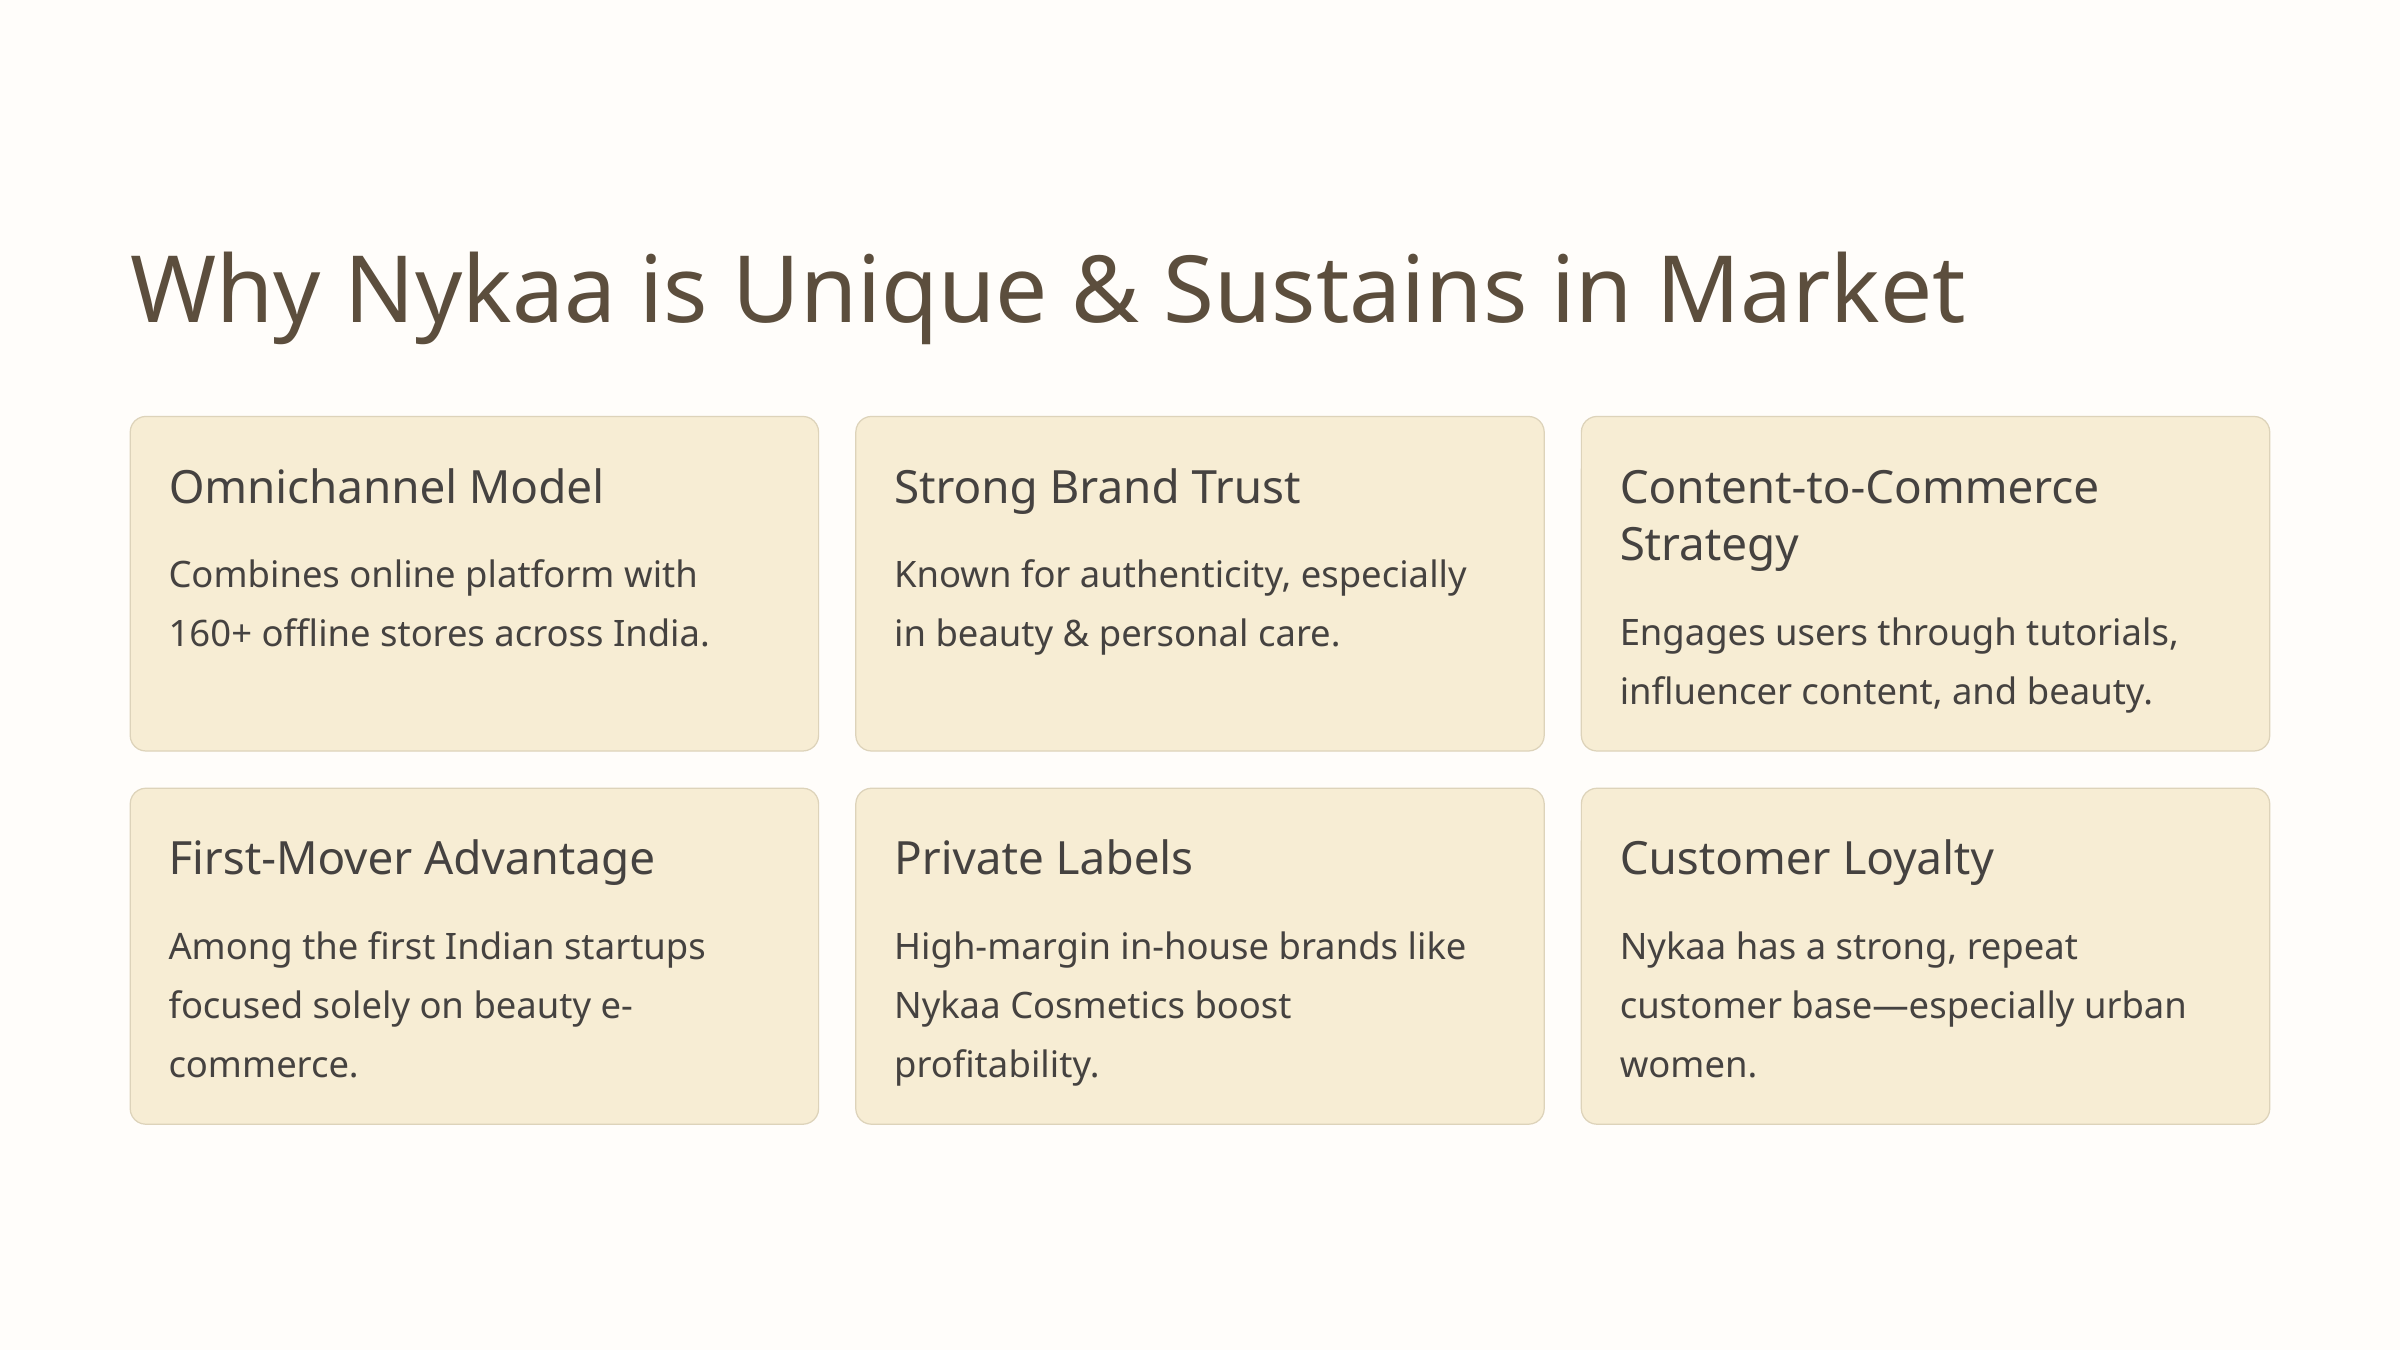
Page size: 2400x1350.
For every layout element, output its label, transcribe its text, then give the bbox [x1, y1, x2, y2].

text_box First-Mover Advantage [168, 826, 713, 885]
text_box Strong Brand Trust [894, 454, 1360, 513]
text_box Customer Loyalty [1619, 826, 2085, 885]
text_box Content-to-Commerce Strategy [1619, 454, 2232, 572]
text_box [130, 788, 819, 1125]
text_box High-margin in-house brands like Nykaa Cosmetics boost profitability. [894, 907, 1506, 1086]
text_box Among the first Indian startups focused solely on beauty e-commerce. [168, 907, 781, 1086]
text_box Private Labels [894, 826, 1360, 885]
text_box Why Nykaa is Unique & Sustains in Market [130, 225, 2176, 343]
text_box Engages users through tutorials, influencer content, and beauty. [1619, 593, 2232, 713]
text_box Omnichannel Model [168, 454, 666, 513]
text_box [130, 416, 819, 752]
text_box Combines online platform with 160+ offline stores across India. [168, 535, 781, 655]
text_box [855, 416, 1545, 752]
text_box [1581, 416, 2270, 752]
text_box Nykaa has a strong, repeat customer base—especially urban women. [1619, 907, 2232, 1086]
text_box [1581, 788, 2270, 1125]
text_box Known for authenticity, especially in beauty & personal care. [894, 535, 1506, 655]
text_box [855, 788, 1545, 1125]
